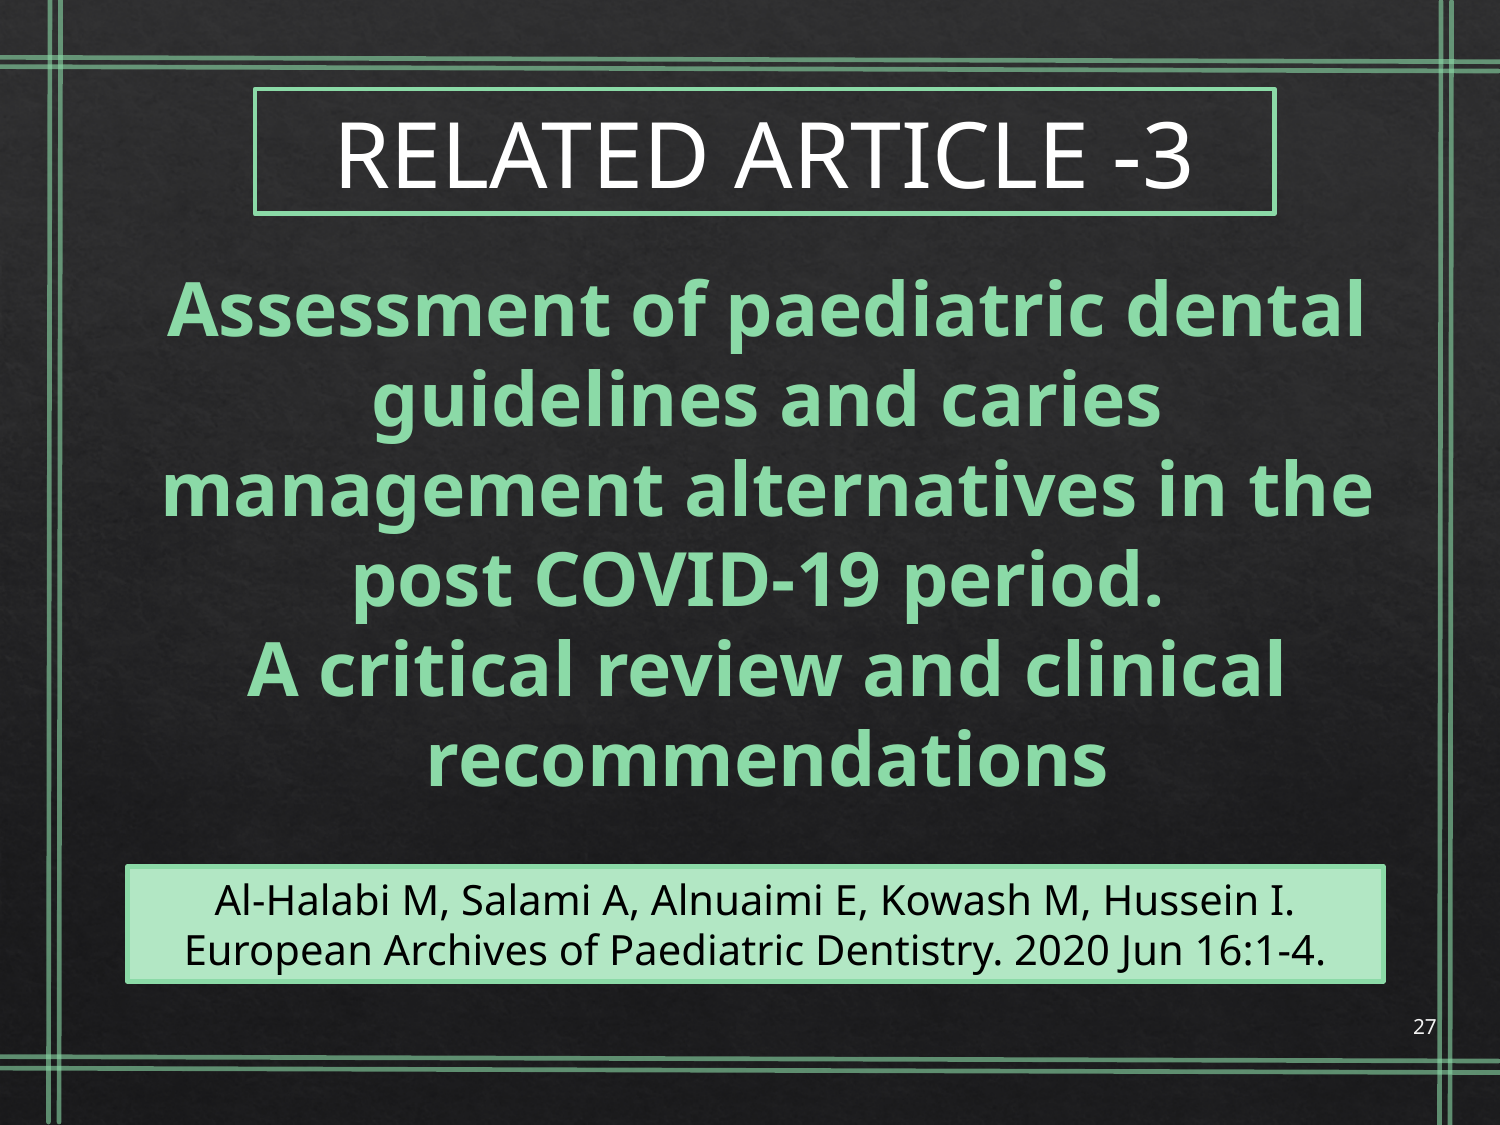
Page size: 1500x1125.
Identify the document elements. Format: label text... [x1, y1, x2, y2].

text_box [0, 1056, 1431, 1062]
slide_number 27 [1358, 998, 1431, 1052]
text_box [0, 66, 1431, 72]
text_box RELATED ARTICLE -3 [254, 89, 1275, 214]
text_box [1460, 1056, 1499, 1062]
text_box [1460, 66, 1499, 72]
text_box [1460, 57, 1500, 62]
text_box Al-Halabi M, Salami A, Alnuaimi E, Kowash M, Hussein I. European Archives of Paediatric Dentistry. 2020 Jun 16:1-4. [127, 866, 1384, 982]
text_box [69, 57, 1431, 62]
text_box Assessment of paediatric dental guidelines and caries management alternatives in the post COVID‑19 period. A critical review and clinical recommendations [116, 254, 1419, 810]
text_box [0, 57, 50, 62]
